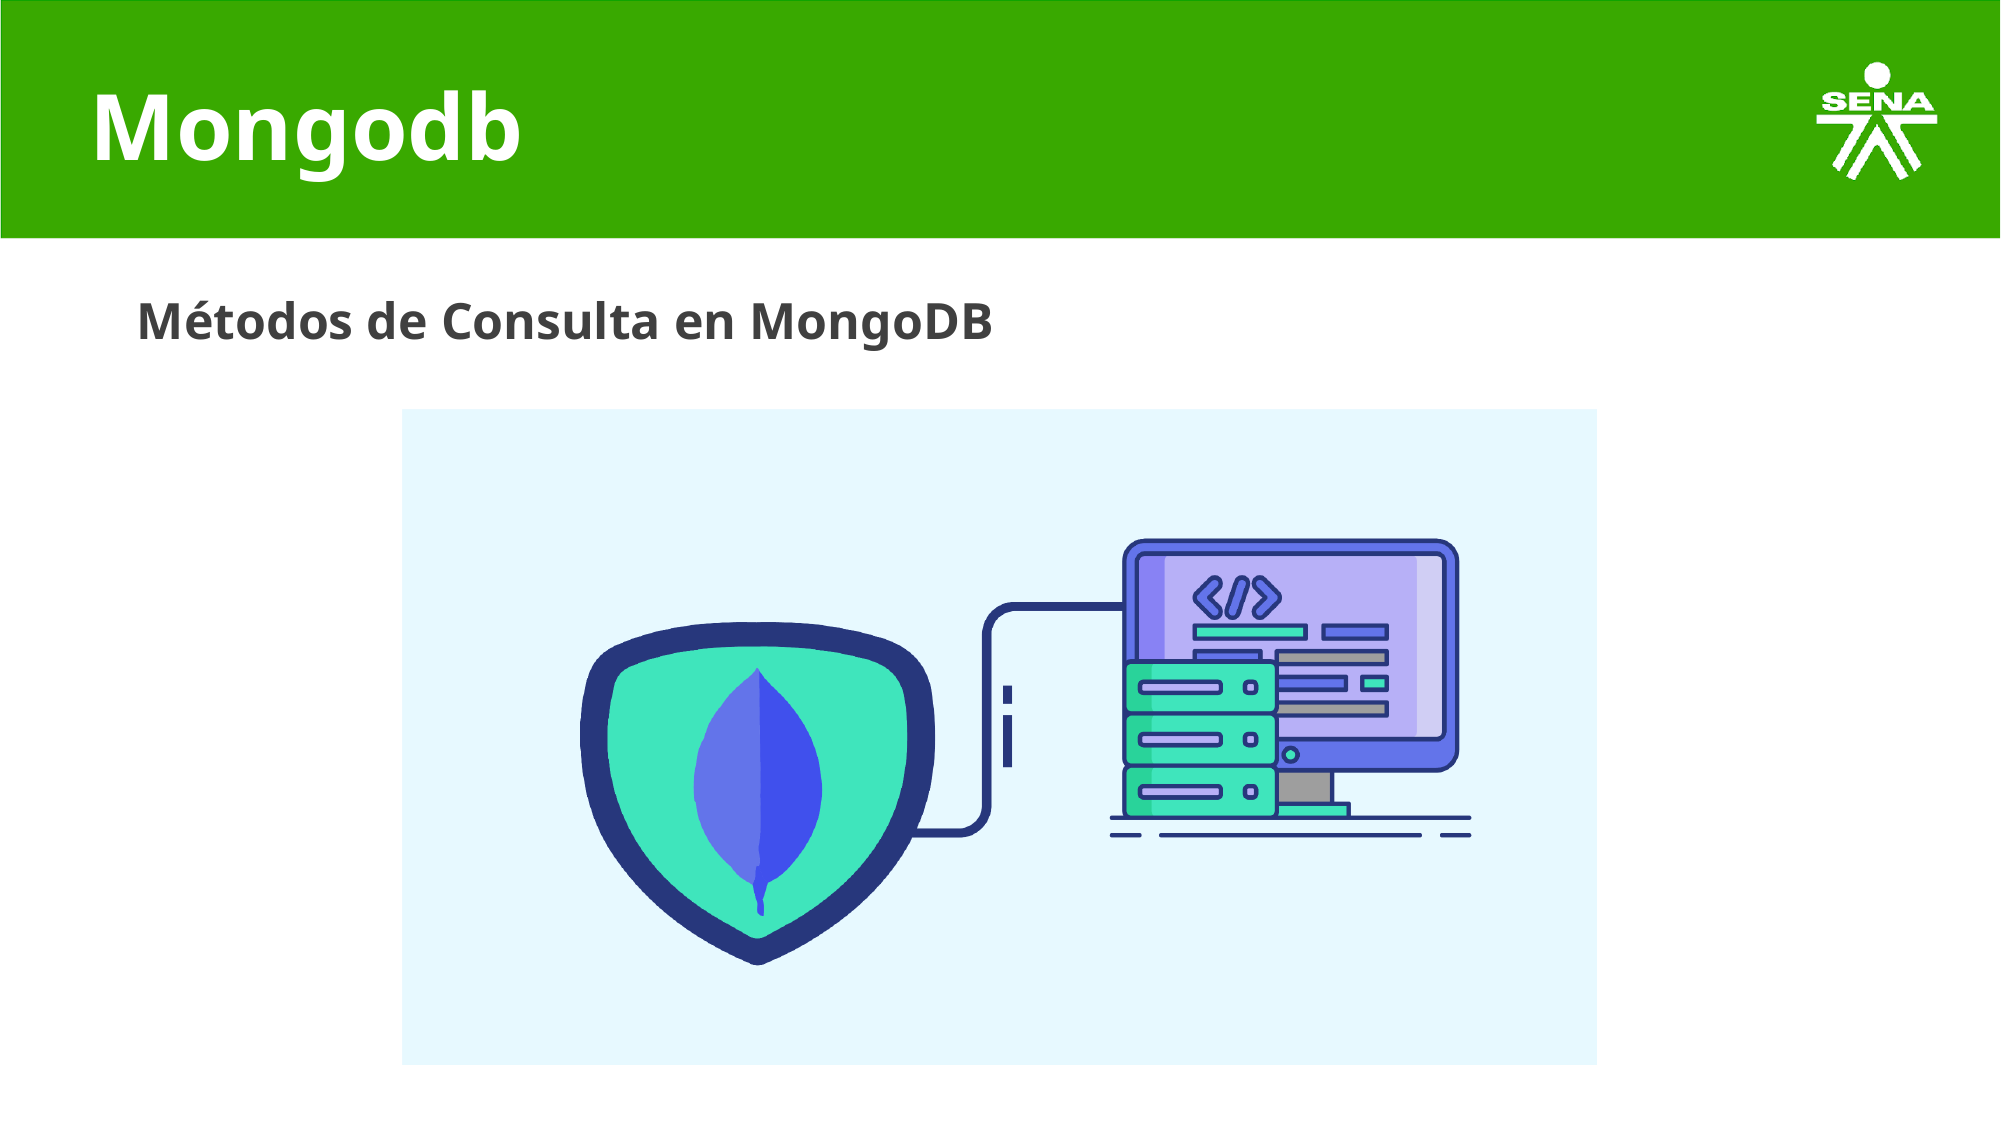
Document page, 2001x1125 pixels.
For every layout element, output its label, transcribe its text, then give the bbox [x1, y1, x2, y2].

title Mongodb [74, 18, 1800, 236]
text_box Métodos de Consulta en MongoDB [121, 281, 1800, 1065]
picture [0, 0, 2001, 1125]
